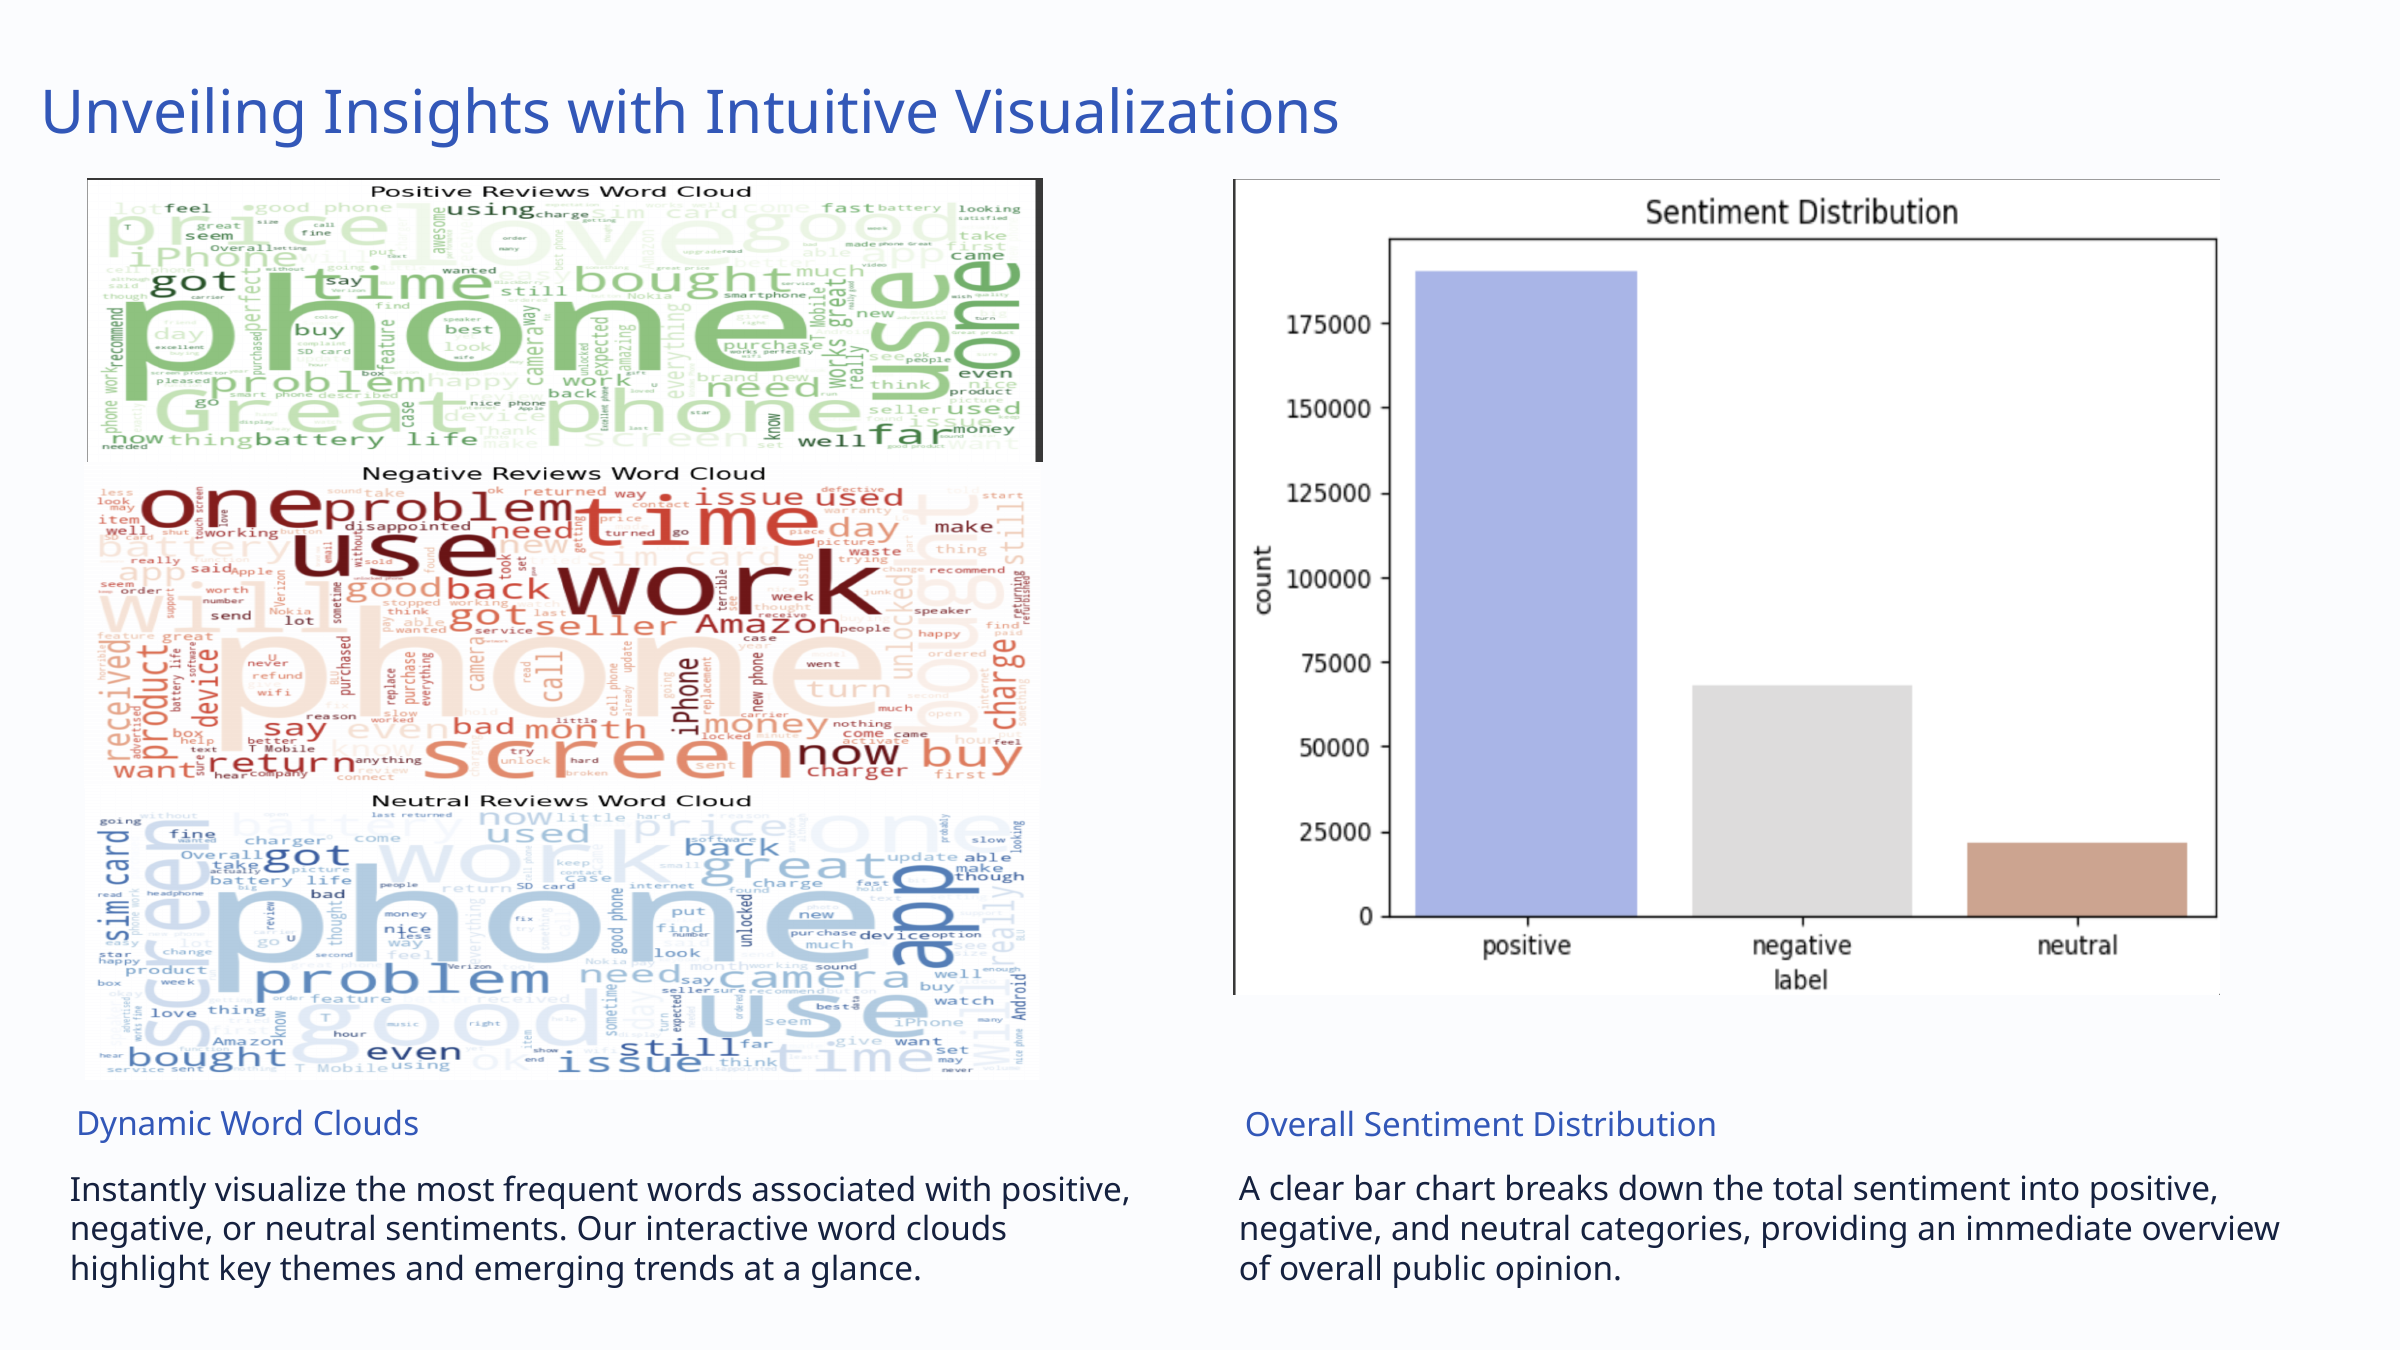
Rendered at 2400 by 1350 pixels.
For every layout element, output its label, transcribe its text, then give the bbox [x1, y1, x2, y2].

picture [1233, 179, 2220, 995]
text_box Unveiling Insights with Intuitive Visualizations [40, 68, 1343, 146]
text_box Instantly visualize the most frequent words associated with positive, negative, or neutral sentiments. Our interactive word clouds highlight key themes and emerging trends at a glance. [70, 1168, 1154, 1288]
text_box Dynamic Word Clouds [76, 1105, 420, 1143]
text_box A clear bar chart breaks down the total sentiment into positive, negative, and neutral categories, providing an immediate overview of overall public opinion. [1238, 1167, 2322, 1287]
text_box Overall Sentiment Distribution [1244, 1105, 1719, 1143]
picture [84, 178, 1044, 1080]
